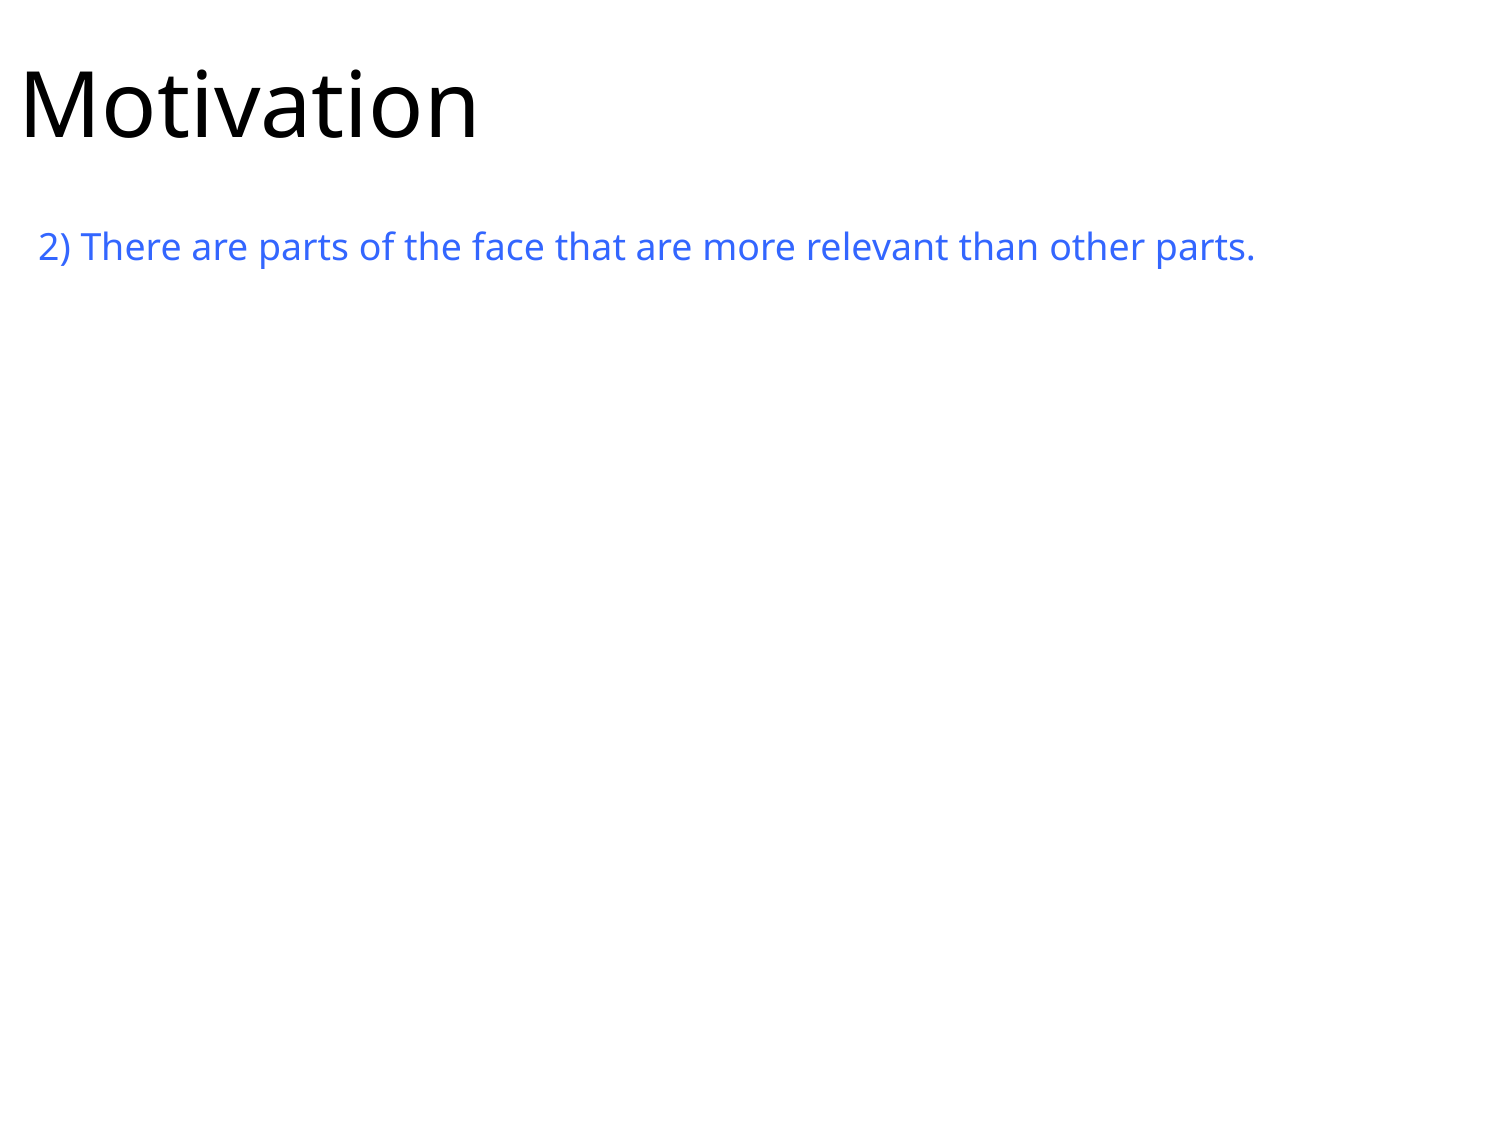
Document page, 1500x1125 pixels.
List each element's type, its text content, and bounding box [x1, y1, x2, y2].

text_box Motivation [0, 6, 500, 195]
text_box 2) There are parts of the face that are more relevant than other parts. [23, 215, 1272, 996]
